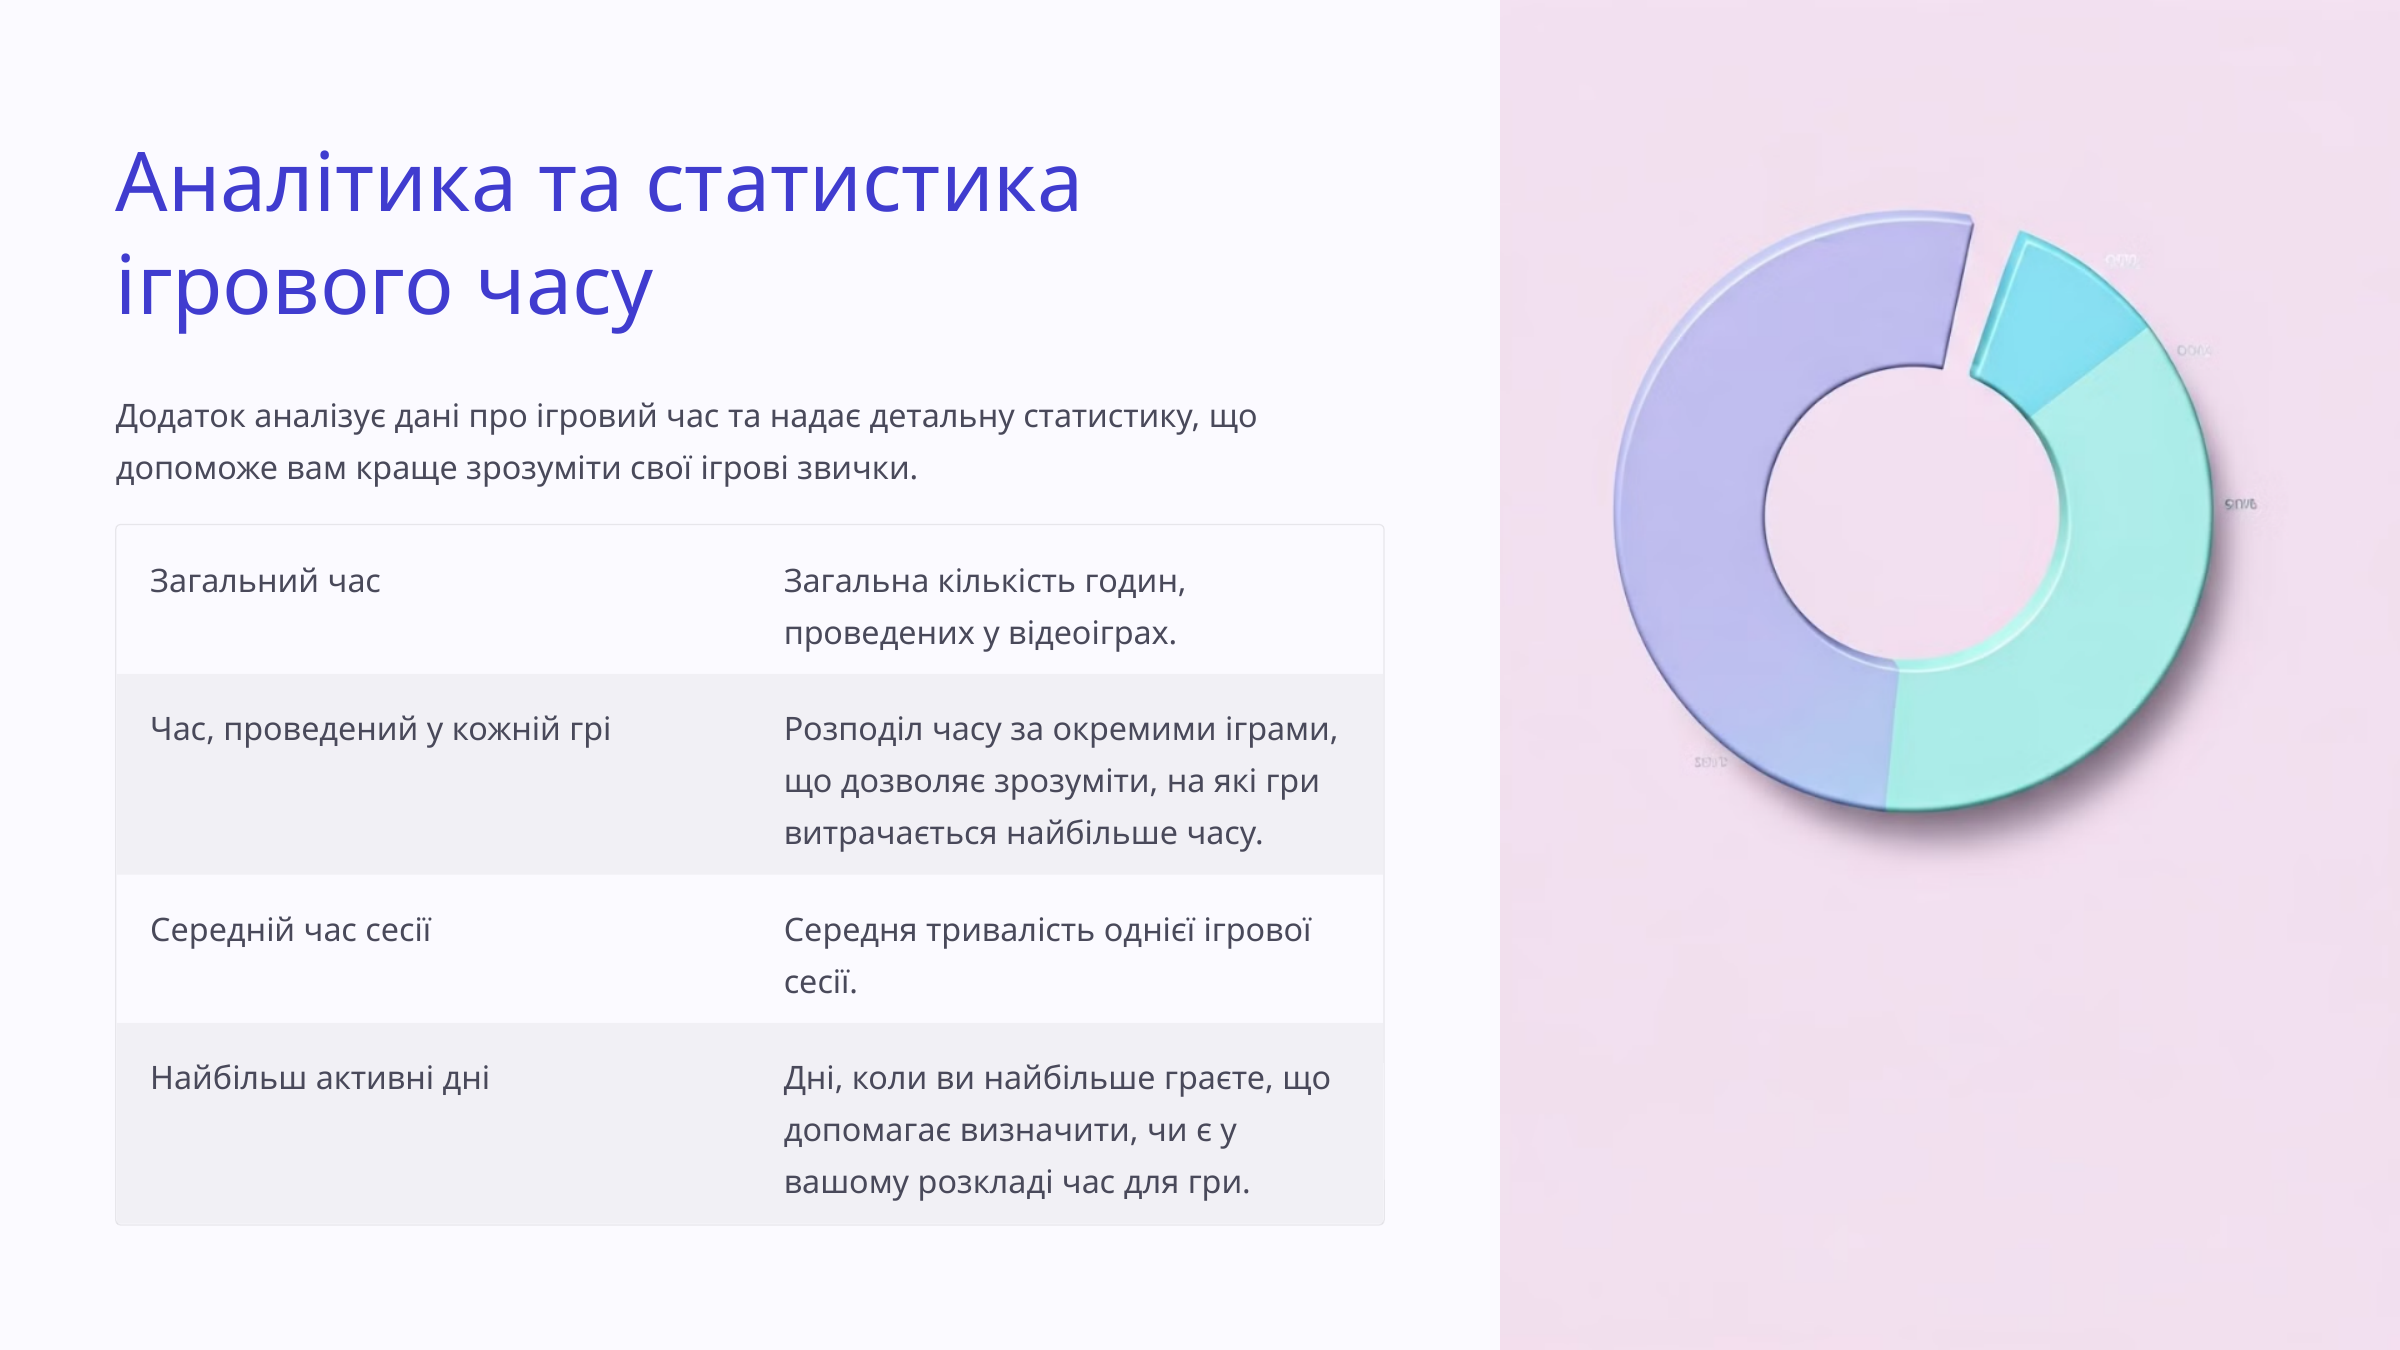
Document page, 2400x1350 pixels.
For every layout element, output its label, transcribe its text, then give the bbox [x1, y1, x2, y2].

text_box Додаток аналізує дані про ігровий час та надає детальну статистику, що допоможе вам краще зрозуміти свої ігрові звички. [115, 381, 1385, 488]
text_box Аналітика та статистика ігрового часу [115, 124, 1385, 332]
text_box Дні, коли ви найбільше граєте, що допомагає визначити, чи є у вашому розкладі час для гри. [783, 1043, 1350, 1203]
text_box Середній час сесії [150, 895, 717, 949]
text_box [116, 673, 1383, 874]
text_box [116, 1022, 1383, 1224]
text_box Час, проведений у кожній грі [150, 694, 717, 748]
text_box Найбільш активні дні [150, 1043, 717, 1097]
text_box Розподіл часу за окремими іграми, що дозволяє зрозуміти, на які гри витрачається найбільше часу. [783, 694, 1350, 854]
text_box Загальна кількість годин, проведених у відеоіграх. [783, 546, 1350, 653]
text_box Середня тривалість однієї ігрової сесії. [783, 895, 1350, 1002]
picture [1499, 0, 2400, 1350]
text_box [116, 874, 1383, 1022]
text_box Загальний час [150, 546, 717, 600]
text_box [116, 525, 1383, 673]
